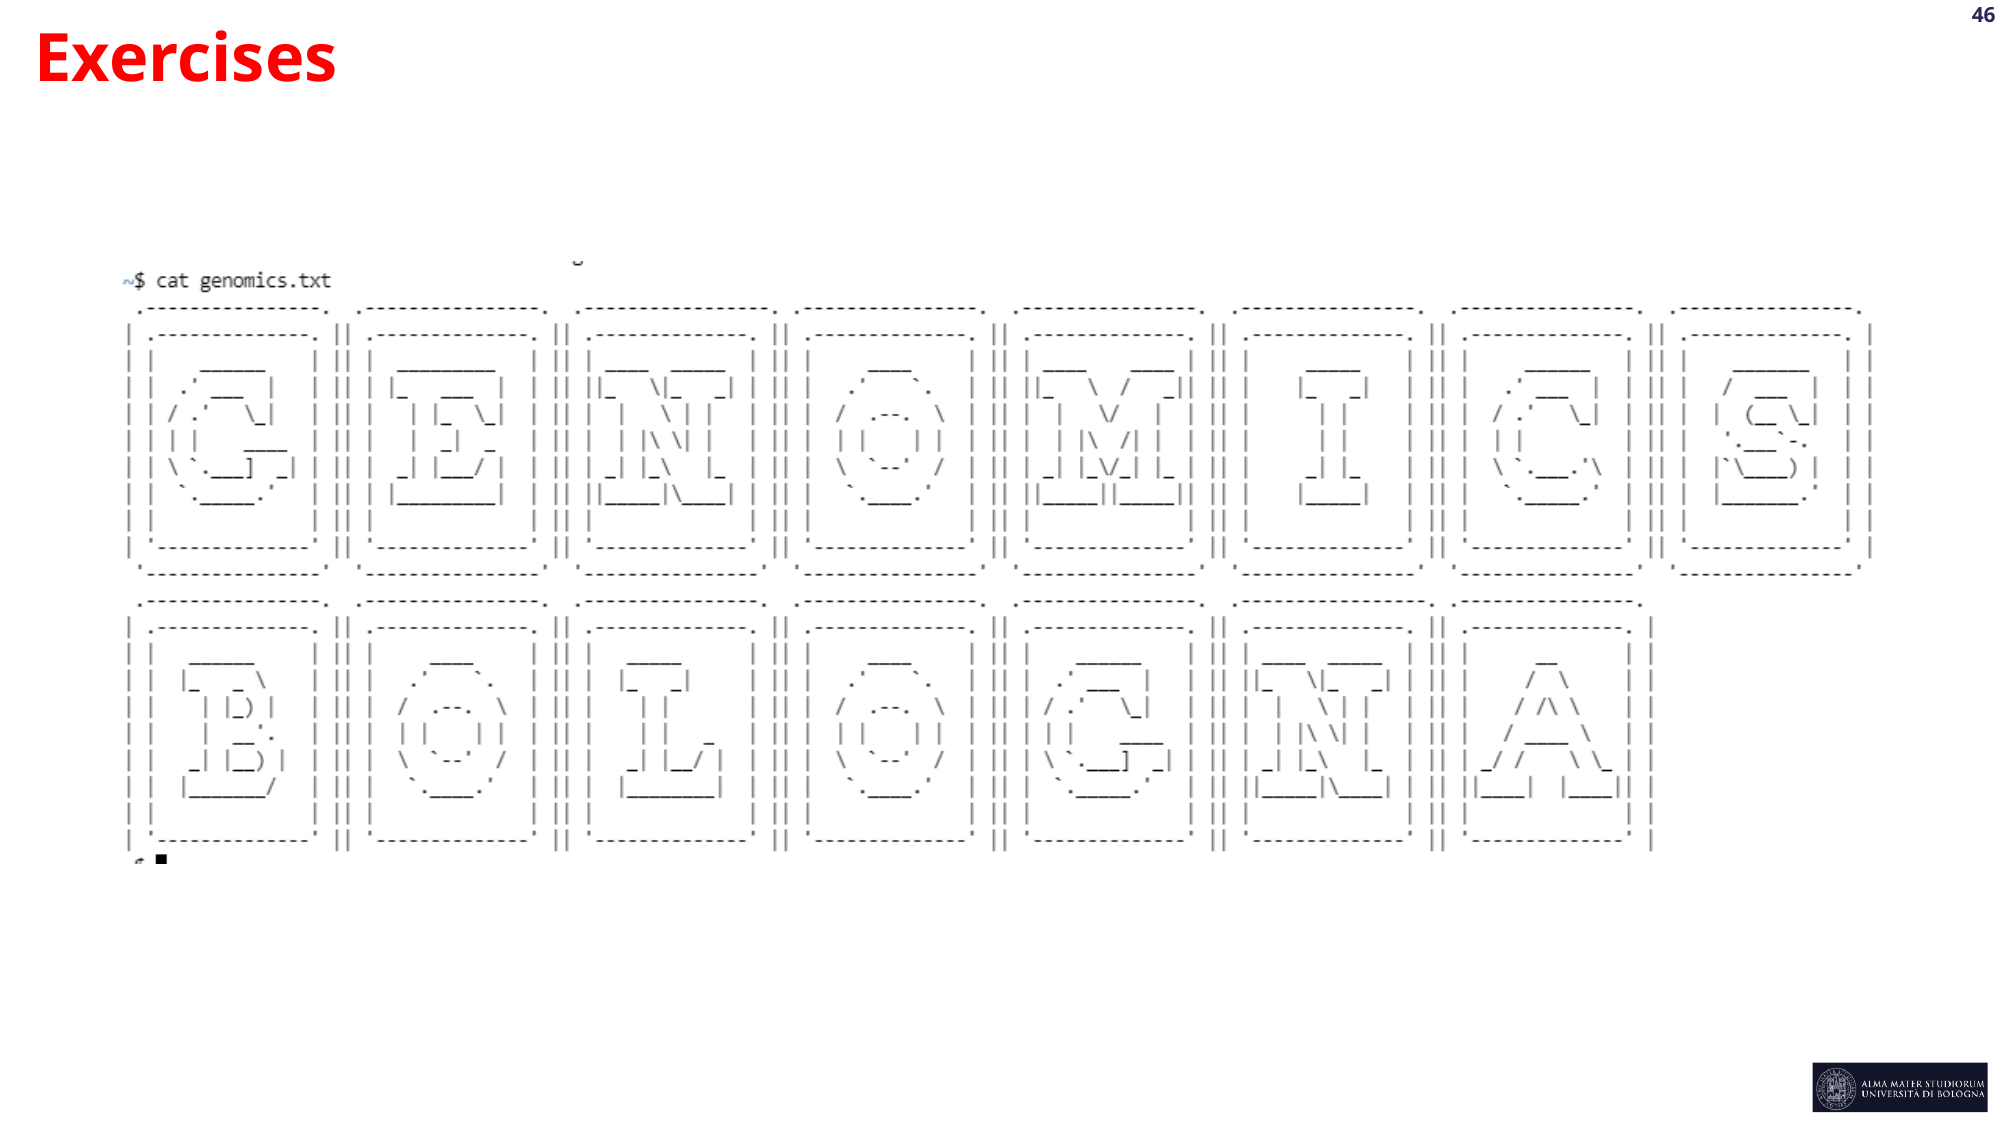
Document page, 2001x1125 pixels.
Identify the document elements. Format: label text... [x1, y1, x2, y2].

picture [1812, 1062, 1988, 1113]
list Exercises [19, 7, 1930, 102]
picture [117, 261, 1883, 864]
